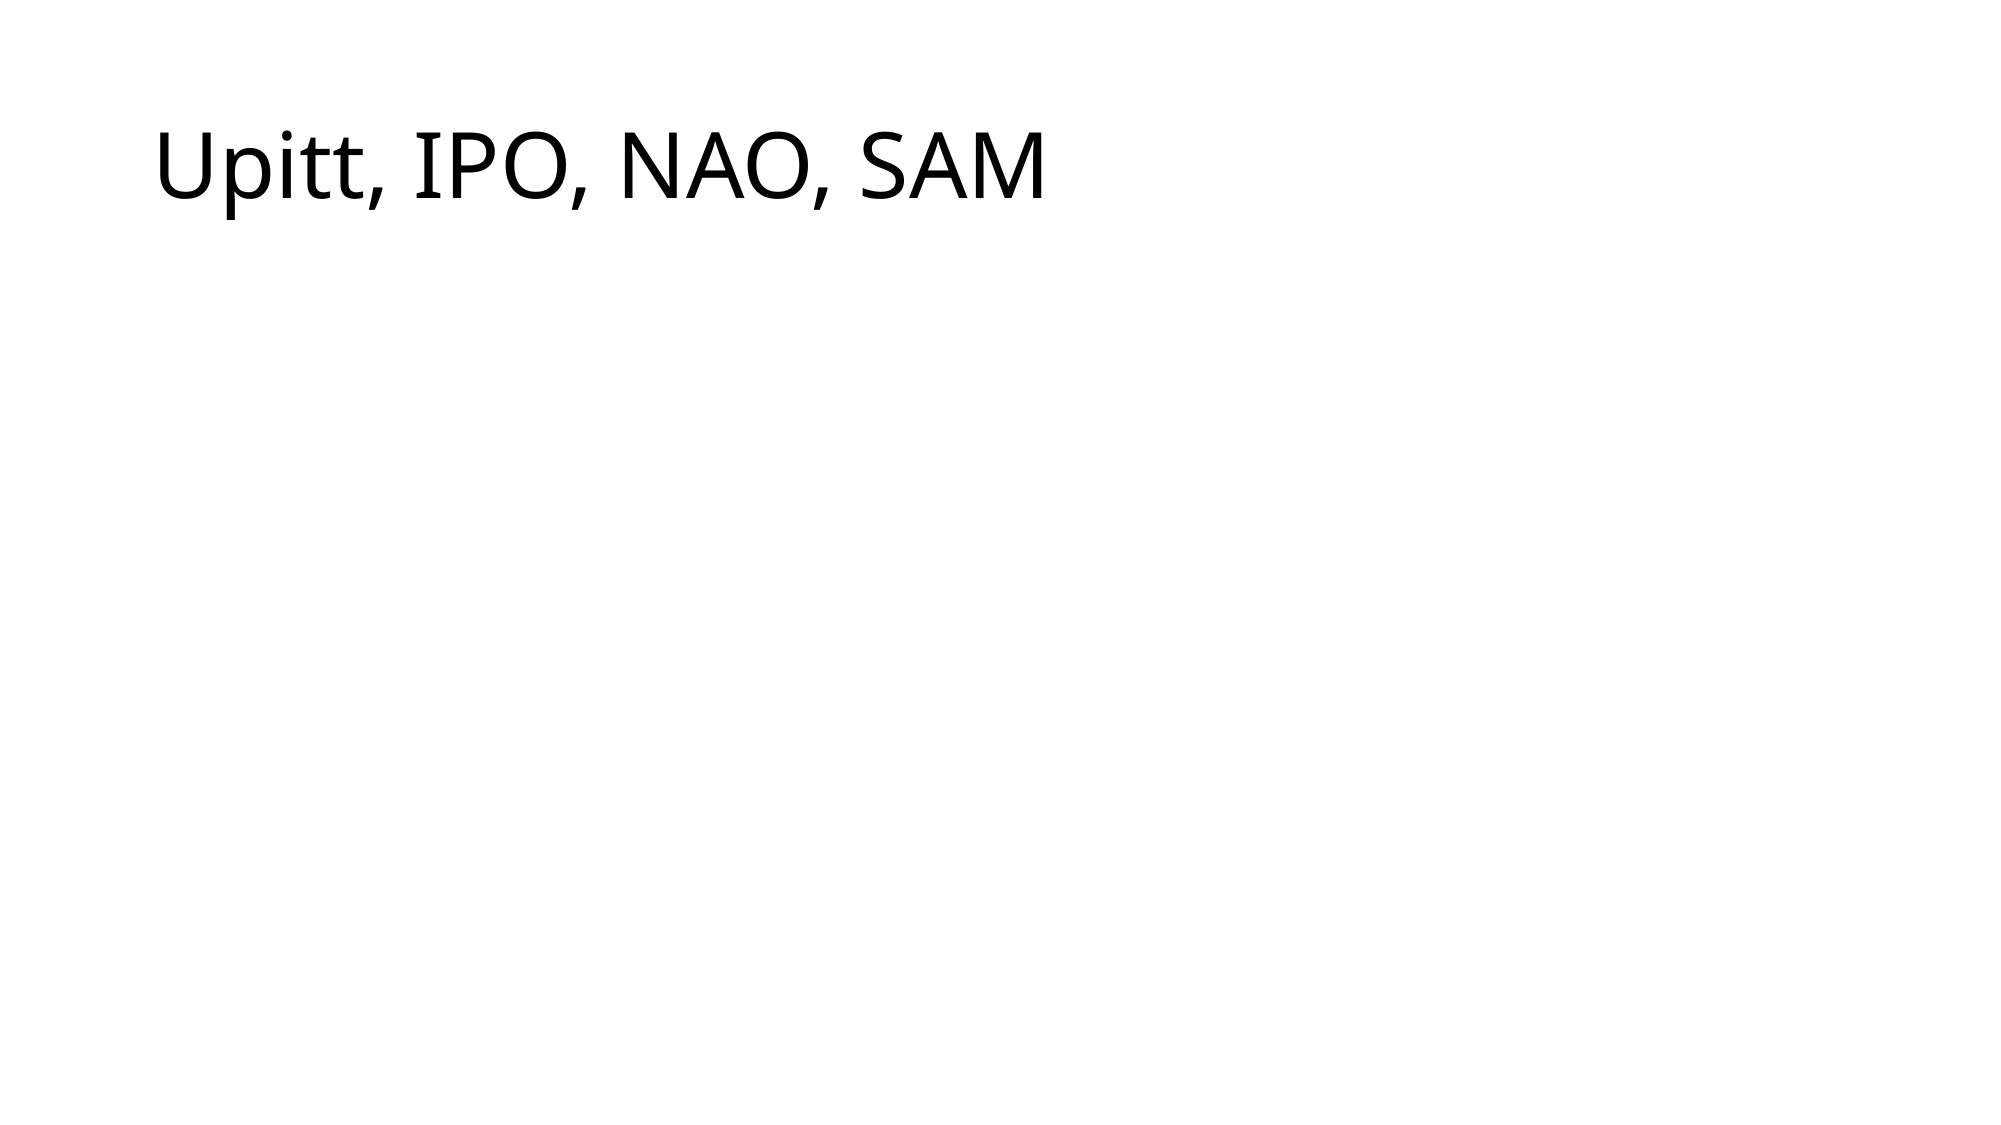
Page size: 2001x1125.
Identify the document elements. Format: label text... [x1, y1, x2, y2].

title Upitt, IPO, NAO, SAM [137, 59, 1863, 278]
